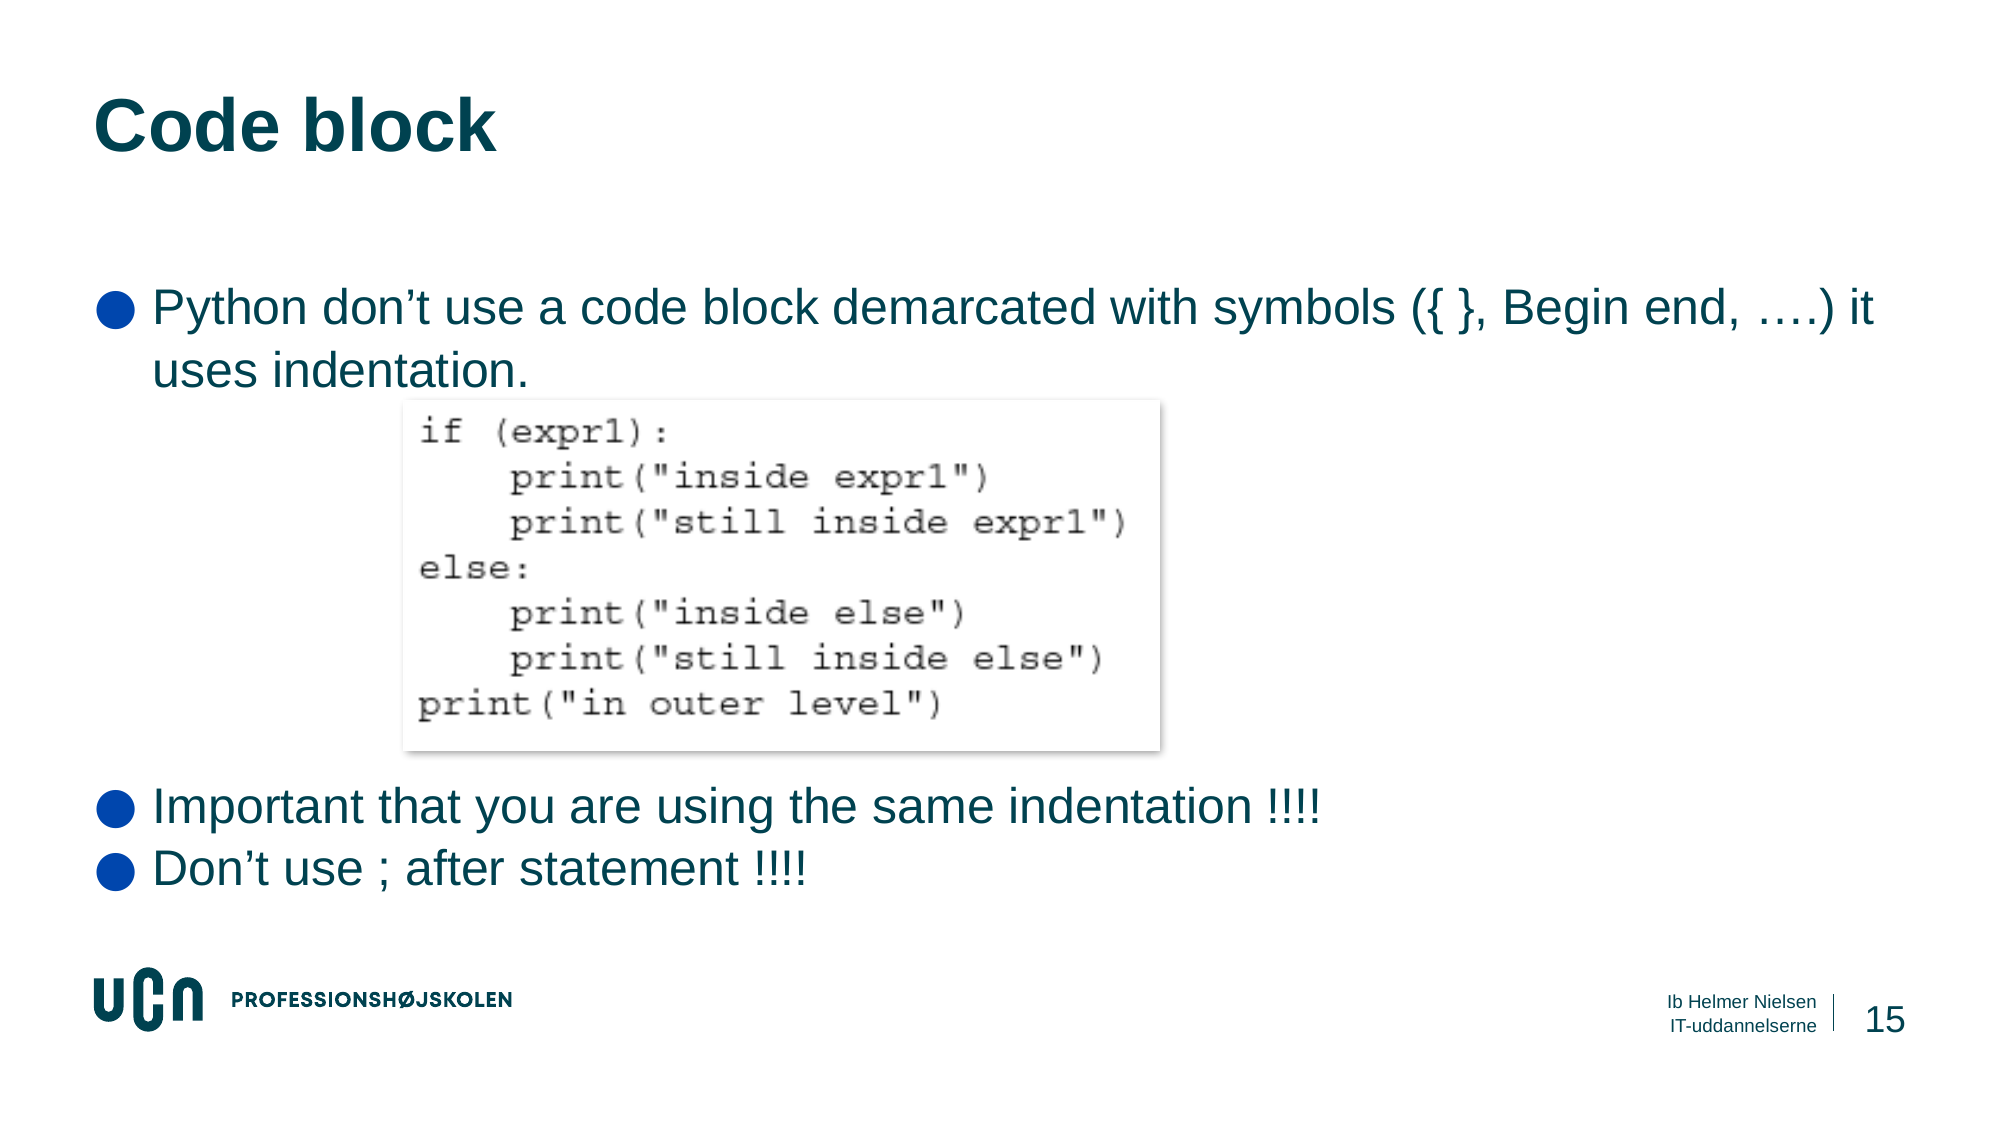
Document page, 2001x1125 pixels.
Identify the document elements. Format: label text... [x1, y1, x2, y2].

picture [402, 400, 1160, 751]
list Python don’t use a code block demarcated with symbols ({ }, Begin end, ….) it uses indentation. Important that you are using the same indentation !!!! Don’t use ; after statement !!!! [93, 272, 1907, 938]
slide_number 15 [1834, 955, 1907, 1041]
title Code block [93, 88, 1907, 238]
